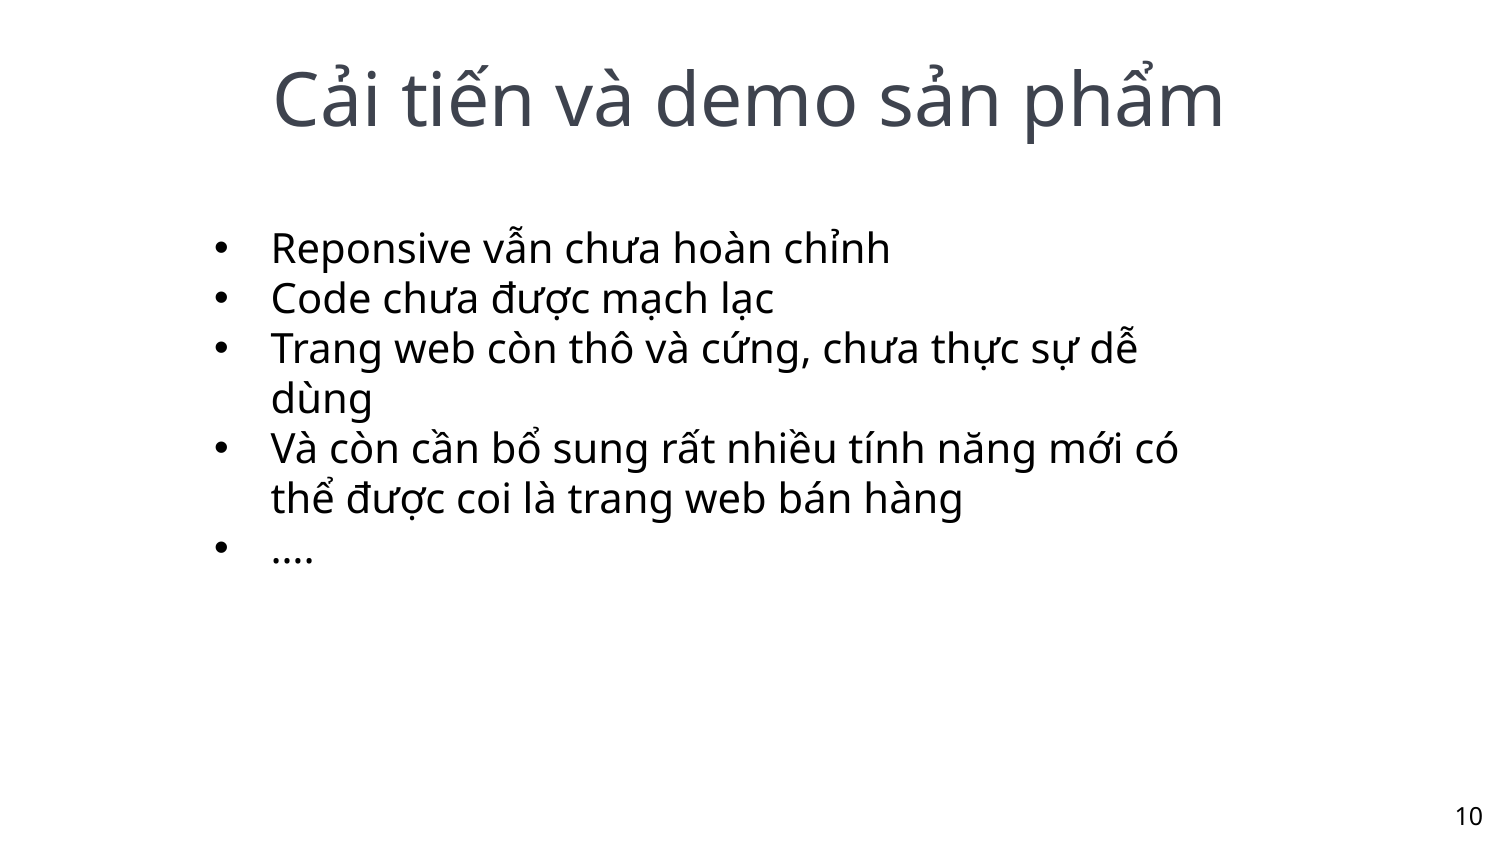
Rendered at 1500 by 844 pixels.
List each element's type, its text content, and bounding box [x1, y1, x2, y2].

text_box 10 [1437, 786, 1500, 844]
title Cải tiến và demo sản phẩm [67, 49, 1433, 144]
text_box Reponsive vẫn chưa hoàn chỉnh Code chưa được mạch lạc Trang web còn thô và cứng, chưa thực sự dễ dùng Và còn cần bổ sung rất nhiều tính năng mới có thể được coi là trang web bán hàng …. [199, 239, 1256, 605]
